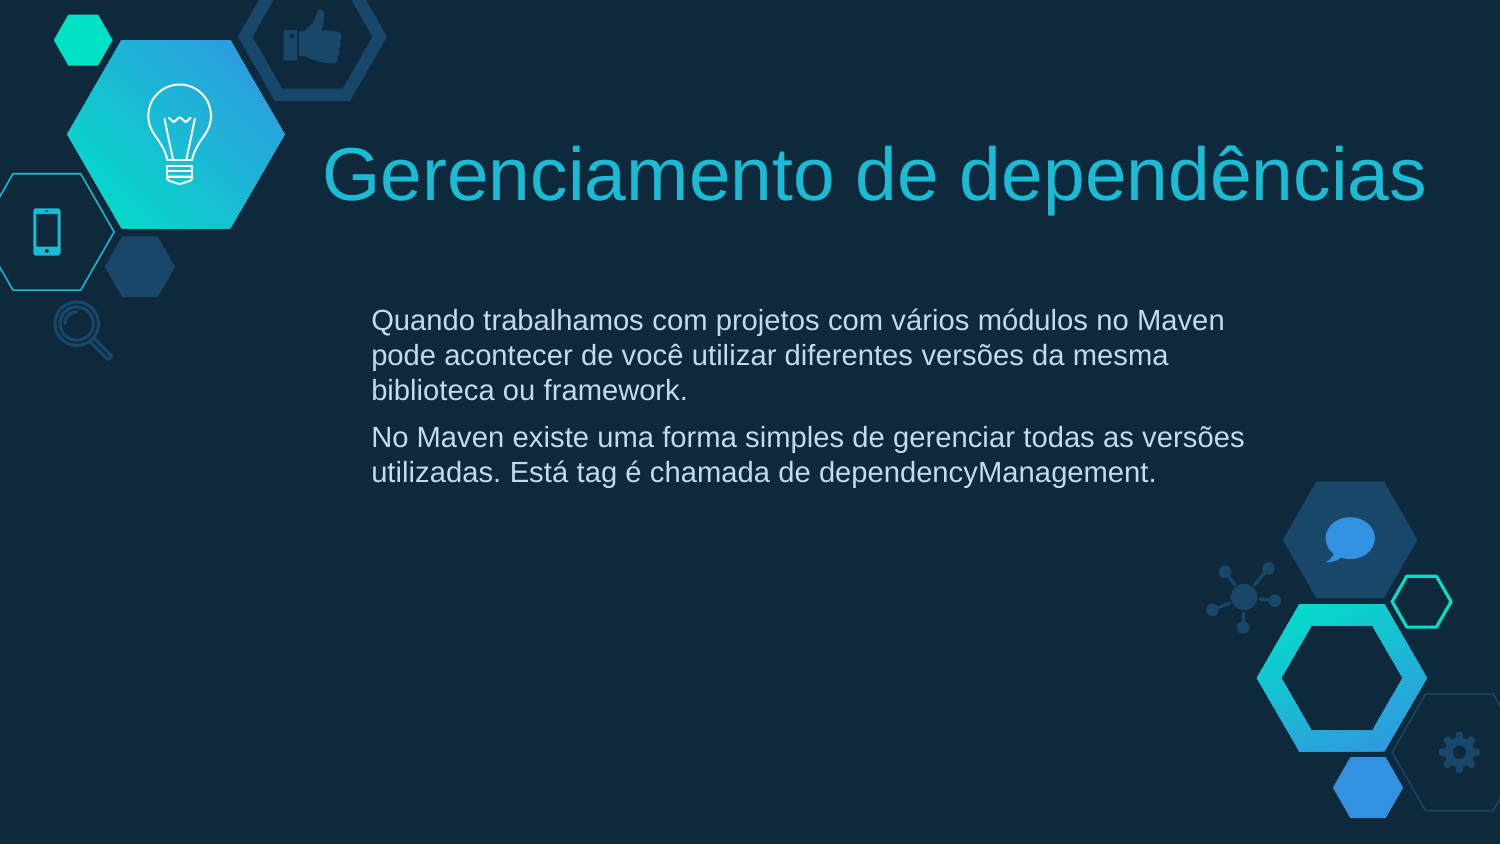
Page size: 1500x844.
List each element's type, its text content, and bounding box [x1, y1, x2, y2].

subtitle Quando trabalhamos com projetos com vários módulos no Maven pode acontecer de você utilizar diferentes versões da mesma biblioteca ou framework. No Maven existe uma forma simples de gerenciar todas as versões utilizadas. Está tag é chamada de dependencyManagement. [356, 238, 1291, 761]
title Gerenciamento de dependências [307, 110, 1500, 217]
